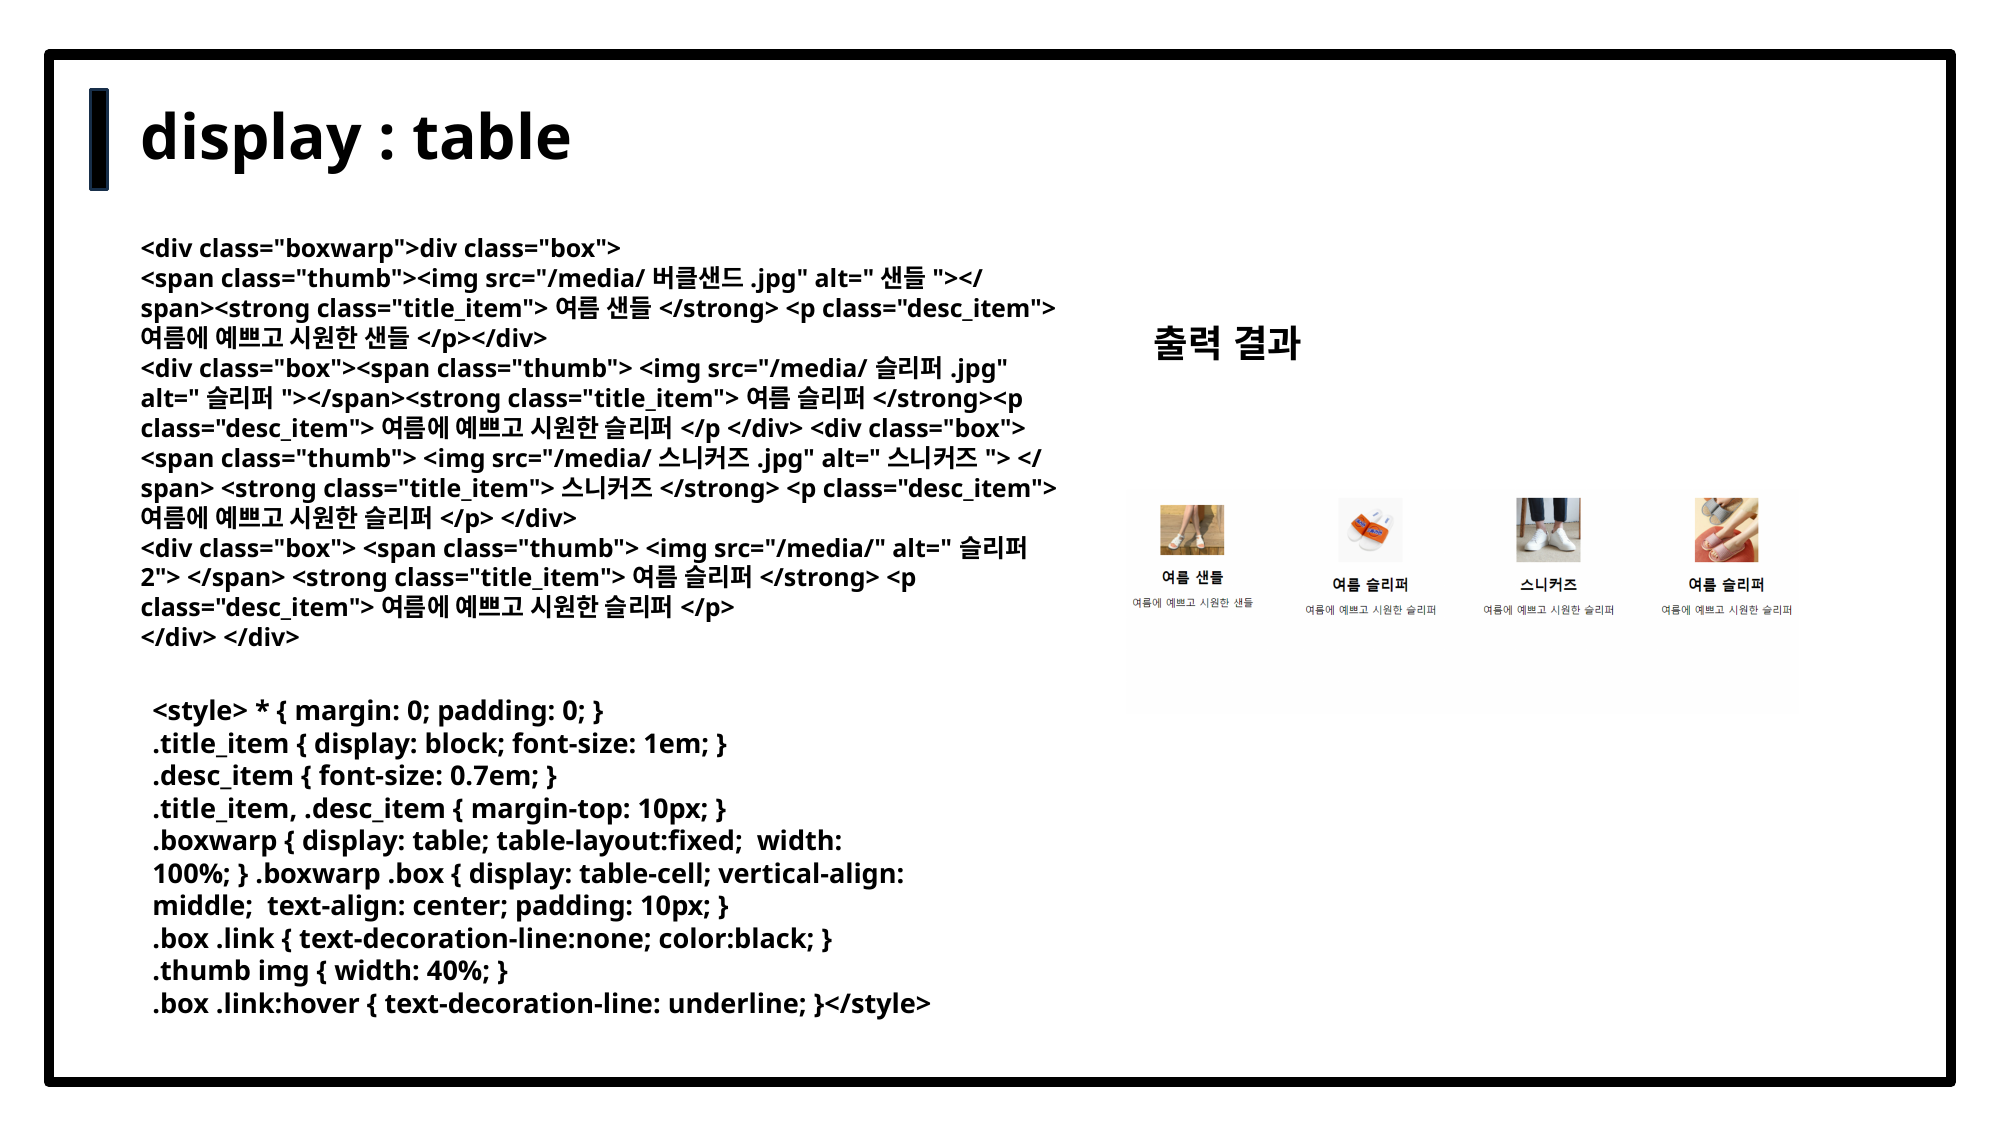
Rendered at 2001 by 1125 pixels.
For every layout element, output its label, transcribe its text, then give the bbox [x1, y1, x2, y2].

text_box [89, 88, 109, 191]
text_box <div class="boxwarp">div class="box"> <span class="thumb"><img src="/media/버클샌드.jpg" alt="샌들"></span><strong class="title_item">여름 샌들</strong> <p class="desc_item">여름에 예쁘고 시원한 샌들</p></div> <div class="box"><span class="thumb"> <img src="/media/슬리퍼.jpg" alt="슬리퍼"></span><strong class="title_item">여름 슬리퍼</strong><p class="desc_item">여름에 예쁘고 시원한 슬리퍼</p </div> <div class="box"> <span class="thumb"> <img src="/media/스니커즈.jpg" alt="스니커즈"> </span> <strong class="title_item">스니커즈</strong> <p class="desc_item">여름에 예쁘고 시원한 슬리퍼</p> </div> <div class="box"> <span class="thumb"> <img src="/media/" alt="슬리퍼2"> </span> <strong class="title_item">여름 슬리퍼</strong> <p class="desc_item">여름에 예쁘고 시원한 슬리퍼</p> </div> </div> [125, 225, 1084, 660]
text_box display : table [125, 89, 659, 180]
text_box <style> * { margin: 0; padding: 0; } .title_item { display: block; font-size: 1em; } .desc_item { font-size: 0.7em; } .title_item, .desc_item { margin-top: 10px; } .boxwarp { display: table; table-layout:fixed; width: 100%; } .boxwarp .box { display: table-cell; vertical-align: middle; text-align: center; padding: 10px; } .box .link { text-decoration-line:none; color:black; } .thumb img { width: 40%; } .box .link:hover { text-decoration-line: underline; }</style> [137, 686, 1015, 1026]
text_box 출력 결과 [1138, 312, 1318, 373]
picture [1125, 488, 1799, 715]
text_box [47, 53, 1952, 1084]
